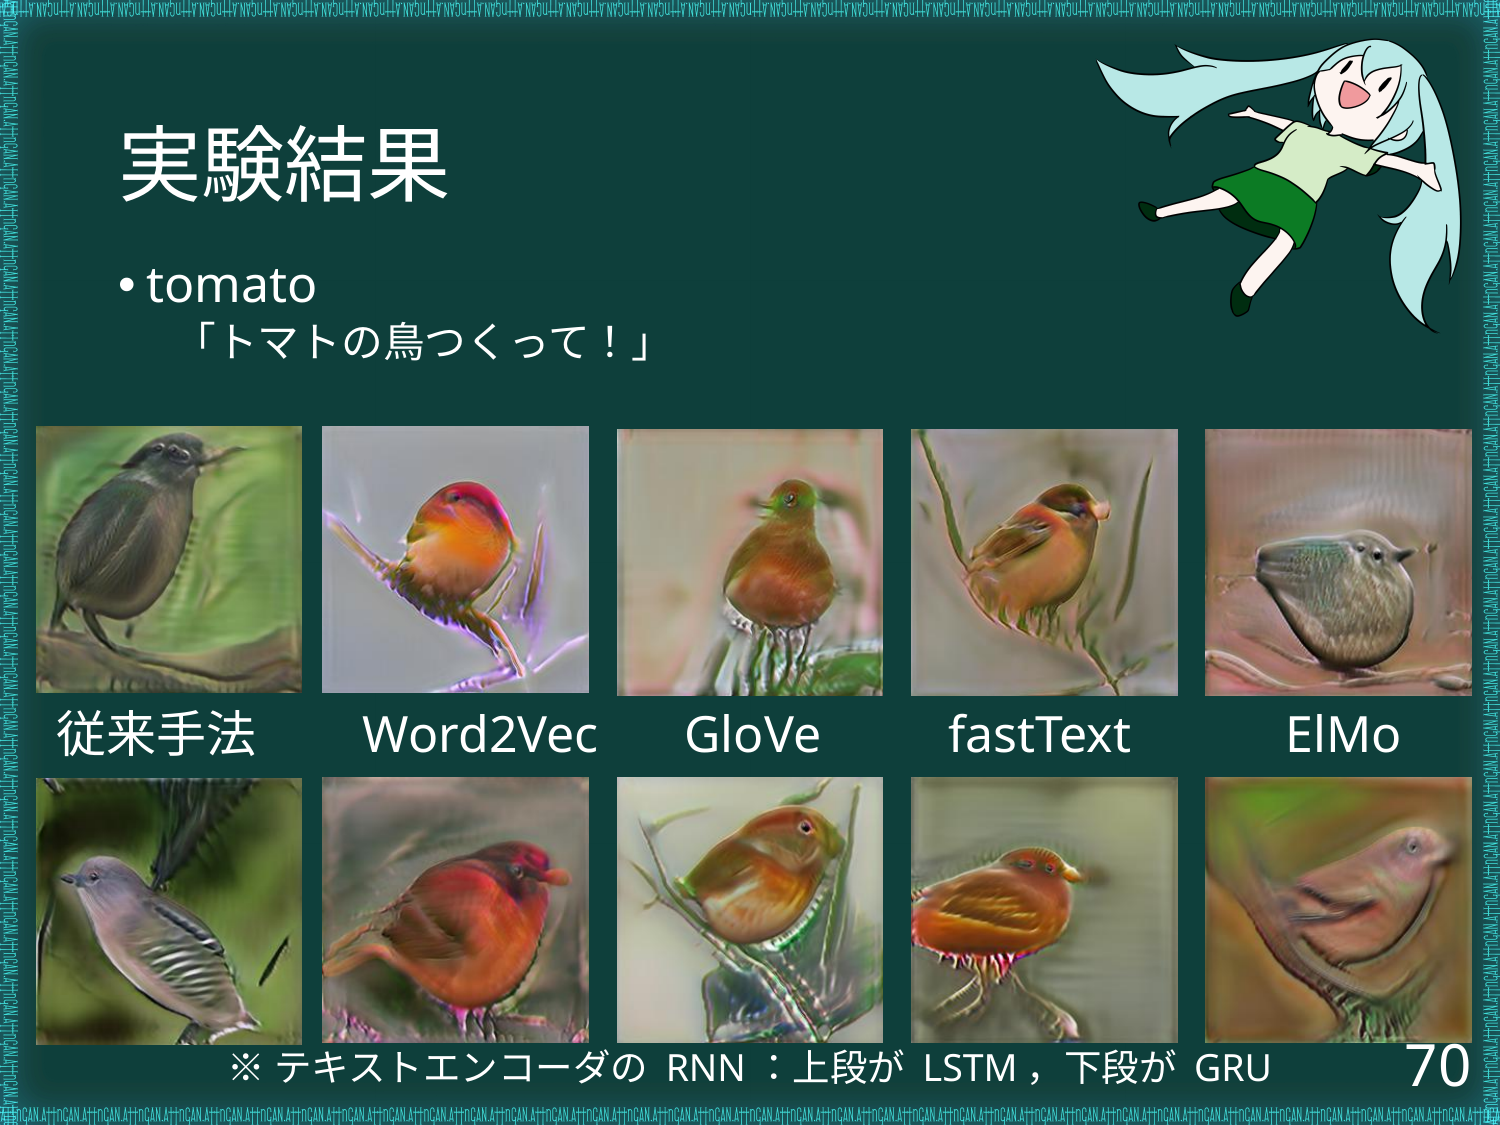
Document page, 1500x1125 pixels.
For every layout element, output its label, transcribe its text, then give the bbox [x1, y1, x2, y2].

picture [0, 0, 1500, 1125]
list tomato 「トマトの鳥つくって！」 [103, 252, 1397, 967]
text_box ※テキストエンコーダの RNN：上段が LSTM，下段が GRU [213, 1036, 1287, 1097]
text_box 従来手法 [42, 695, 348, 771]
slide_number 70 [1136, 1036, 1487, 1101]
text_box ElMo [1270, 696, 1436, 771]
text_box fastText [933, 695, 1195, 771]
title 実験結果 [103, 59, 1086, 252]
text_box GloVe [669, 696, 869, 771]
text_box Word2Vec [348, 695, 652, 771]
